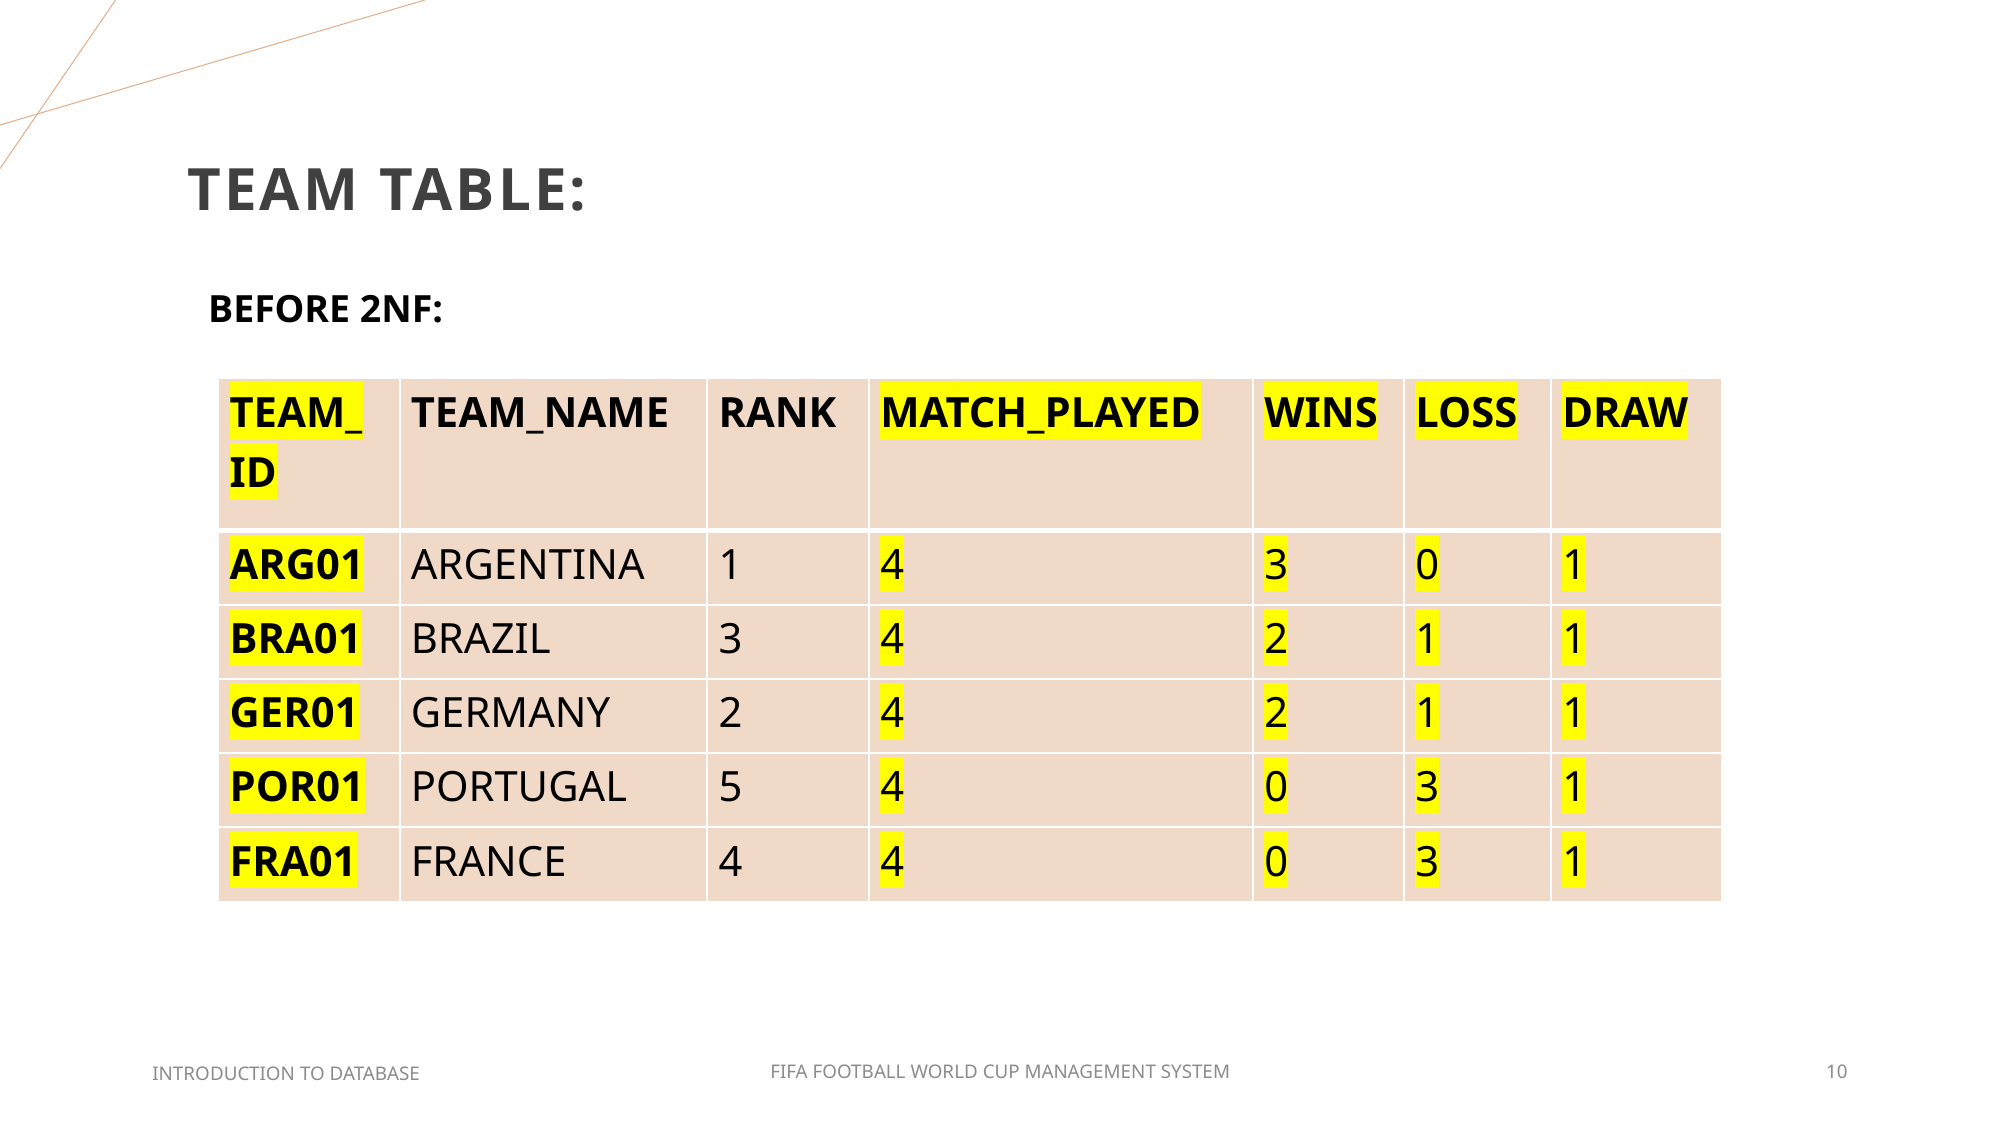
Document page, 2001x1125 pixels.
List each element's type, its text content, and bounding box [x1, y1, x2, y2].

table_cell 4 [870, 828, 1252, 901]
table_header MATCH_PLAYED [870, 379, 1252, 528]
table_cell 3 [708, 606, 868, 678]
table_cell FRA01 [219, 828, 399, 901]
table_header TEAM_NAME [401, 379, 706, 528]
table_cell 1 [1552, 680, 1721, 752]
table_cell 0 [1405, 533, 1550, 604]
table_cell GER01 [219, 680, 399, 752]
table_cell 4 [708, 828, 868, 901]
table_cell 2 [708, 680, 868, 752]
table_cell ARGENTINA [401, 533, 706, 604]
table_cell FRANCE [401, 828, 706, 901]
table_cell 3 [1254, 533, 1403, 604]
table_cell 1 [1552, 533, 1721, 604]
table_cell 4 [870, 754, 1252, 826]
table_header WINS [1254, 379, 1403, 528]
table_cell 1 [1405, 606, 1550, 678]
table_cell 0 [1254, 828, 1403, 901]
table_cell 5 [708, 754, 868, 826]
table_header LOSS [1405, 379, 1550, 528]
table_cell 1 [708, 533, 868, 604]
table_header RANK [708, 379, 868, 528]
table_cell 4 [870, 606, 1252, 678]
table_cell PORTUGAL [401, 754, 706, 826]
table_cell BRAZIL [401, 606, 706, 678]
text_box BEFORE 2NF: [193, 277, 495, 338]
table_cell 0 [1254, 754, 1403, 826]
table_header TEAM_ ID [219, 379, 399, 528]
table_cell 1 [1552, 606, 1721, 678]
table_cell 1 [1405, 680, 1550, 752]
table_cell 2 [1254, 680, 1403, 752]
table_cell 1 [1552, 828, 1721, 901]
slide_number INTRODUCTION TO DATABASE [137, 1042, 588, 1103]
table_cell GERMANY [401, 680, 706, 752]
table_header DRAW [1552, 379, 1721, 528]
table_cell ARG01 [219, 533, 399, 604]
table_cell 4 [870, 533, 1252, 604]
table_cell POR01 [219, 754, 399, 826]
table_cell 4 [870, 680, 1252, 752]
footer FIFA FOOTBALL WORLD CUP MANAGEMENT SYSTEM [662, 1042, 1338, 1103]
slide_number 10 [1412, 1042, 1863, 1103]
table_cell 3 [1405, 828, 1550, 901]
table_cell BRA01 [219, 606, 399, 678]
title Team TABLE: [152, 121, 622, 262]
table_cell 1 [1552, 754, 1721, 826]
table_cell 2 [1254, 606, 1403, 678]
table_cell 3 [1405, 754, 1550, 826]
